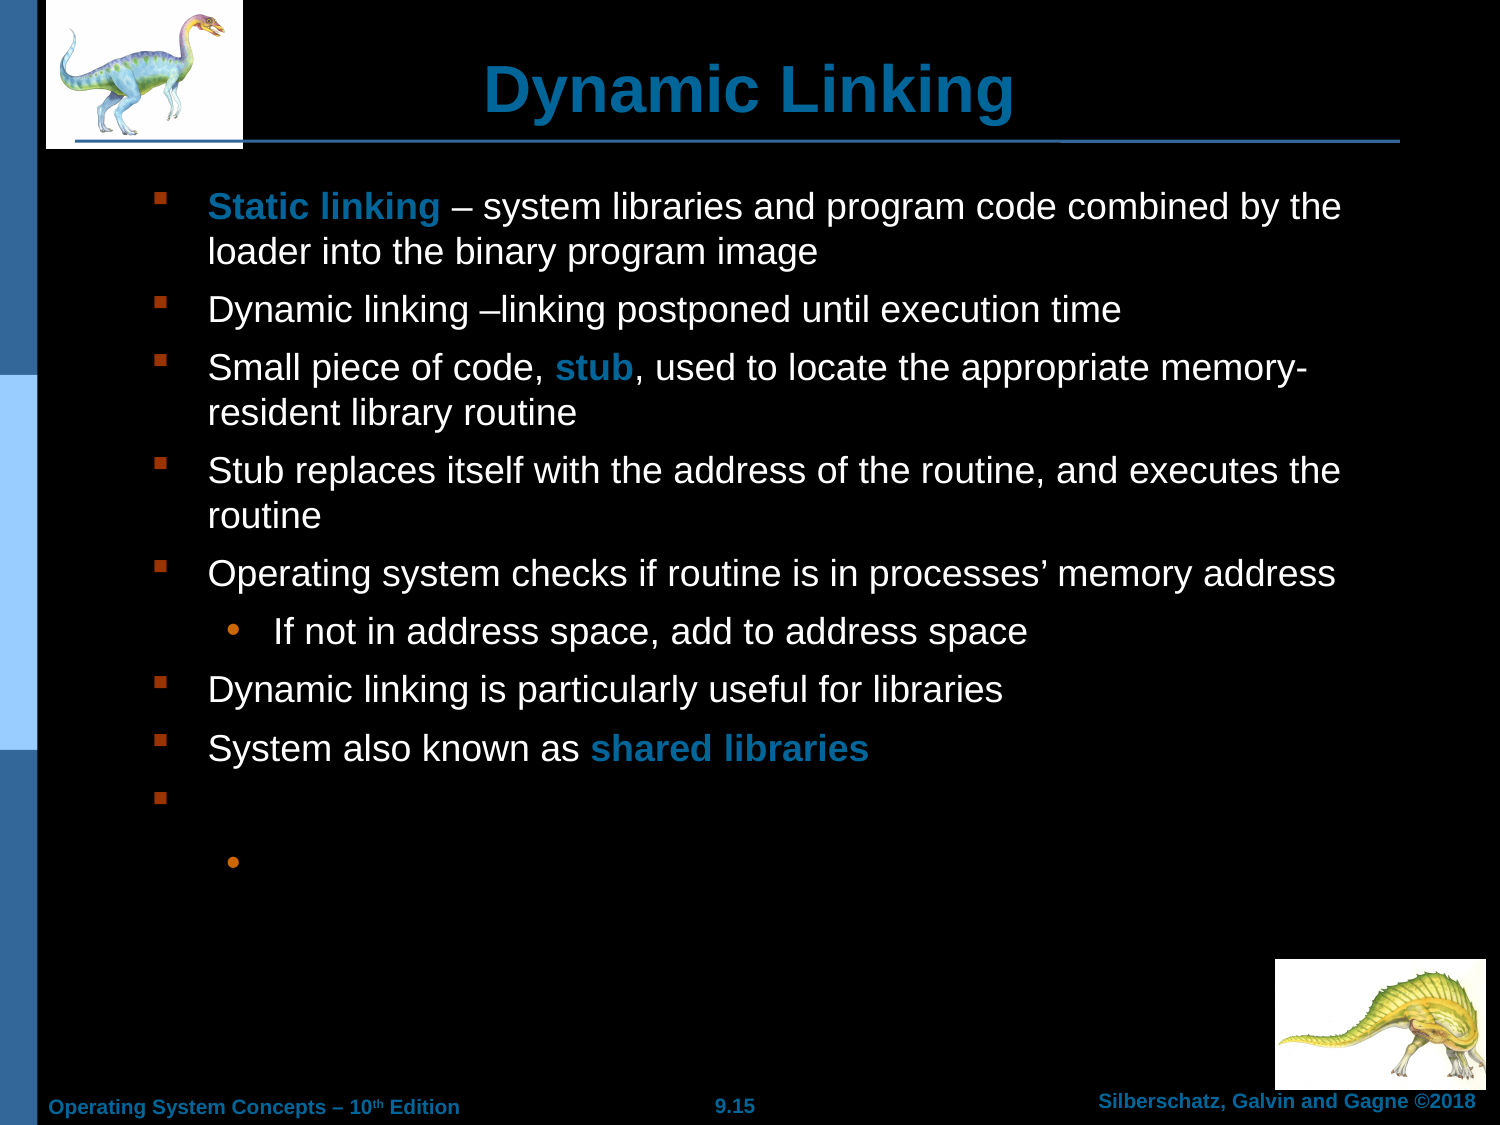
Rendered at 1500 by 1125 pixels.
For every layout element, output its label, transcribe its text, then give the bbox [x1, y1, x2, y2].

list Static linking – system libraries and program code combined by the loader into the binary program image Dynamic linking –linking postponed until execution time Small piece of code, stub, used to locate the appropriate memory-resident library routine Stub replaces itself with the address of the routine, and executes the routine Operating system checks if routine is in processes’ memory address If not in address space, add to address space Dynamic linking is particularly useful for libraries System also known as shared libraries Consider applicability to patching system libraries Versioning may be needed [136, 174, 1395, 939]
picture [46, 0, 243, 149]
title Dynamic Linking [75, 38, 1425, 134]
picture [1275, 959, 1486, 1090]
